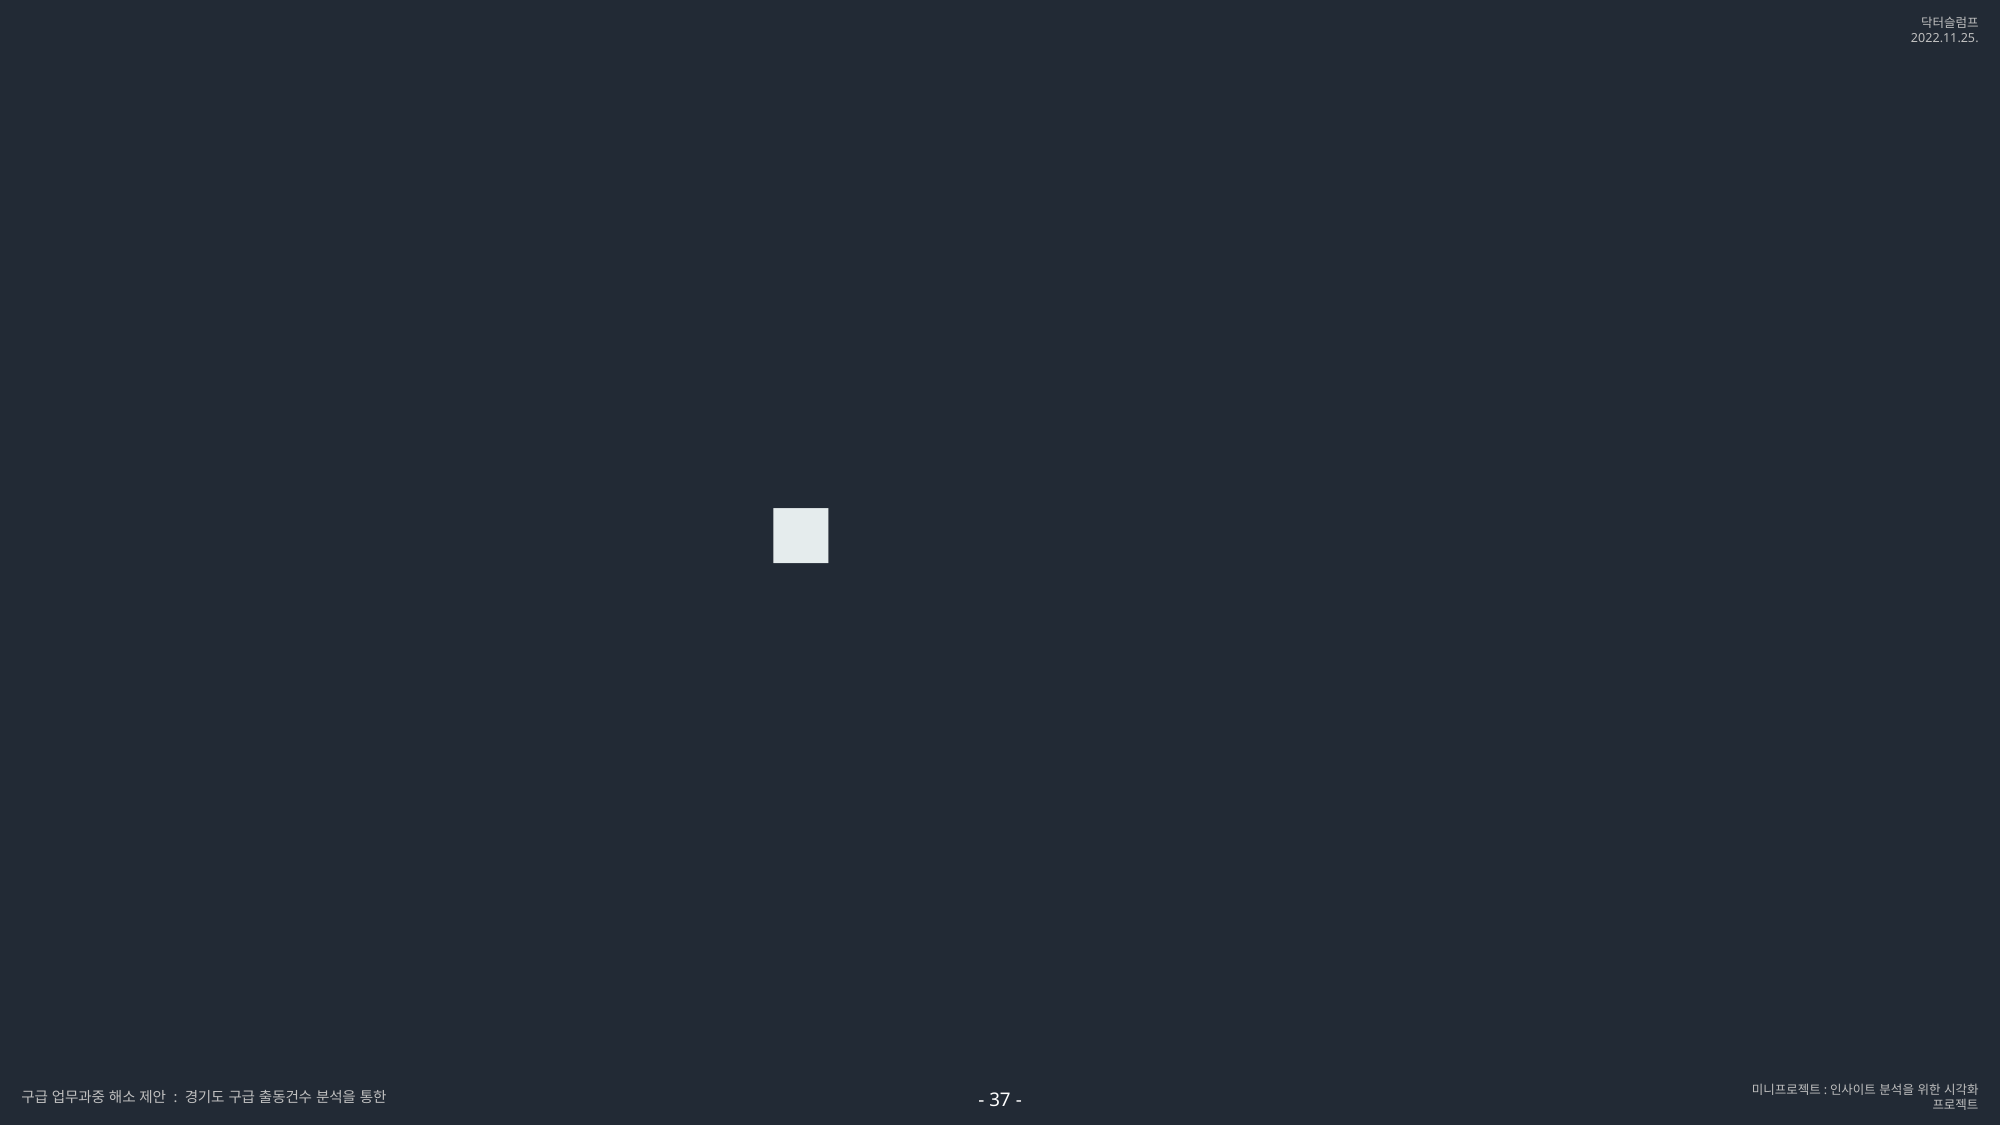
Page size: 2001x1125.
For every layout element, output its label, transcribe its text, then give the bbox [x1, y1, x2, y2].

picture [725, 287, 1275, 837]
text_box - 37 - [978, 1087, 1022, 1111]
